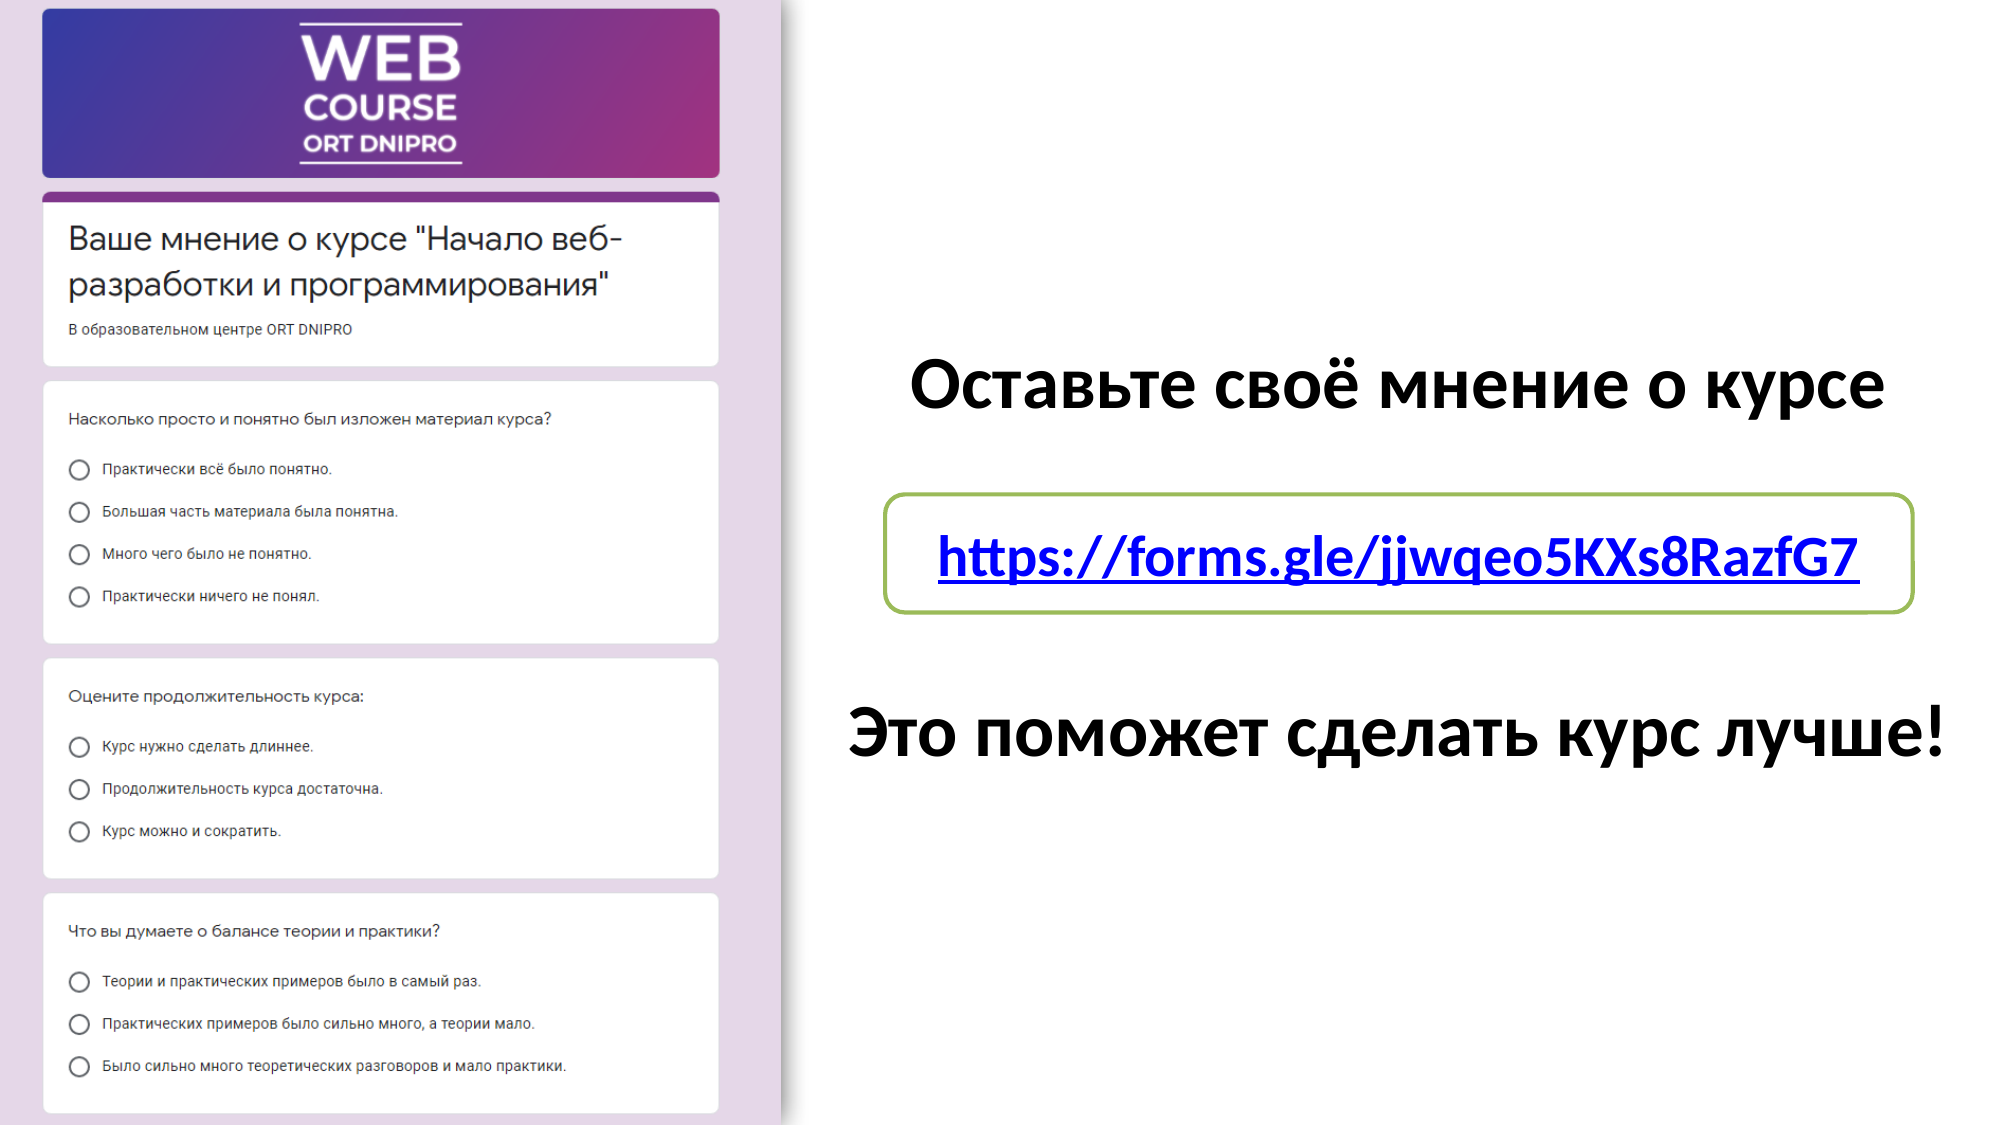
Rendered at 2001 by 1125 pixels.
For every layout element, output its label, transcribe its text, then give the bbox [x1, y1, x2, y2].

picture [0, 0, 781, 1125]
text_box Это поможет сделать курс лучше! [833, 674, 1965, 779]
text_box https://forms.gle/jjwqeo5KXs8RazfG7 [883, 492, 1915, 615]
text_box Оставьте своё мнение о курсе [840, 326, 1958, 432]
